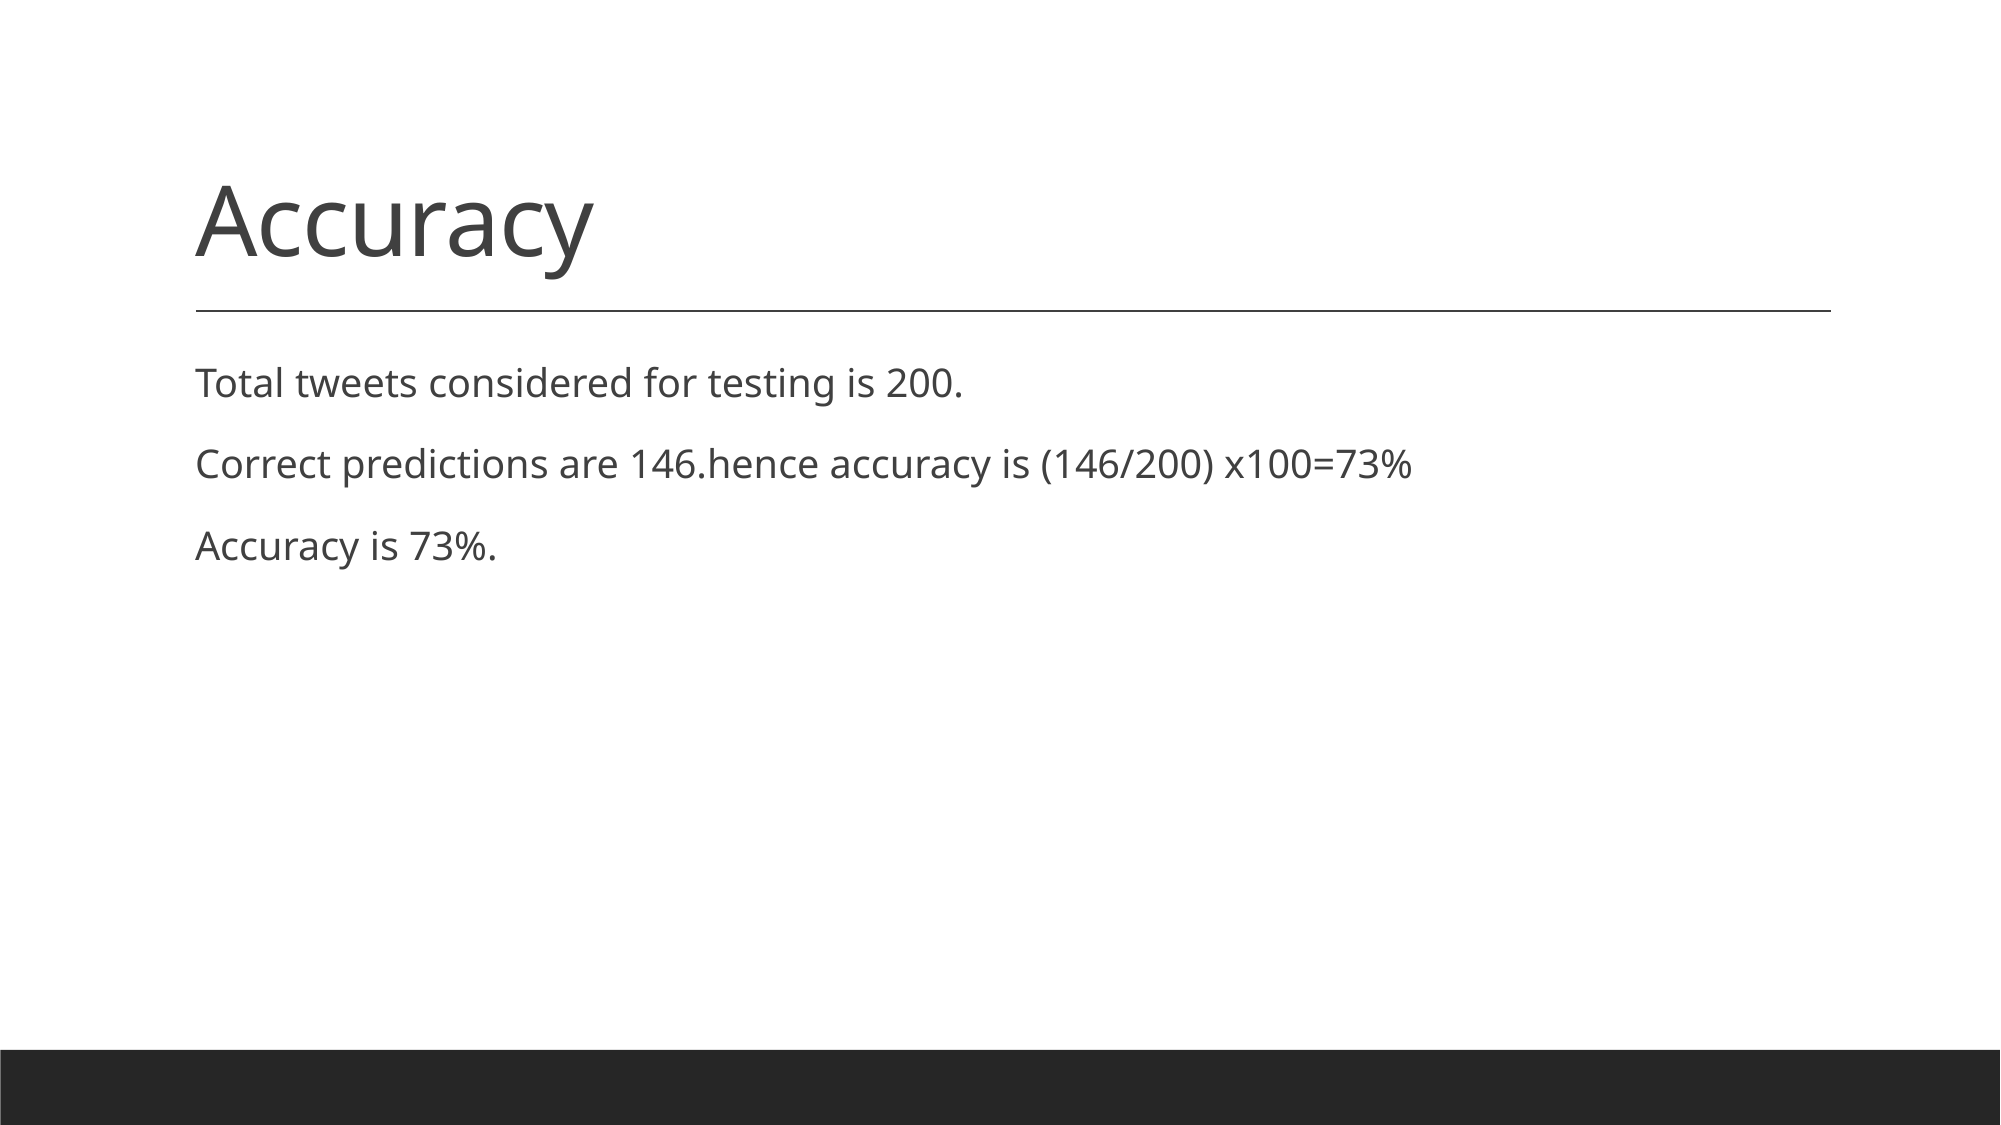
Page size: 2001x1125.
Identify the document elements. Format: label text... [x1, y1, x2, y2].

title Accuracy [180, 47, 1830, 285]
list Total tweets considered for testing is 200. Correct predictions are 146.hence accuracy is (146/200) x100=73% Accuracy is 73%. [180, 345, 1830, 963]
